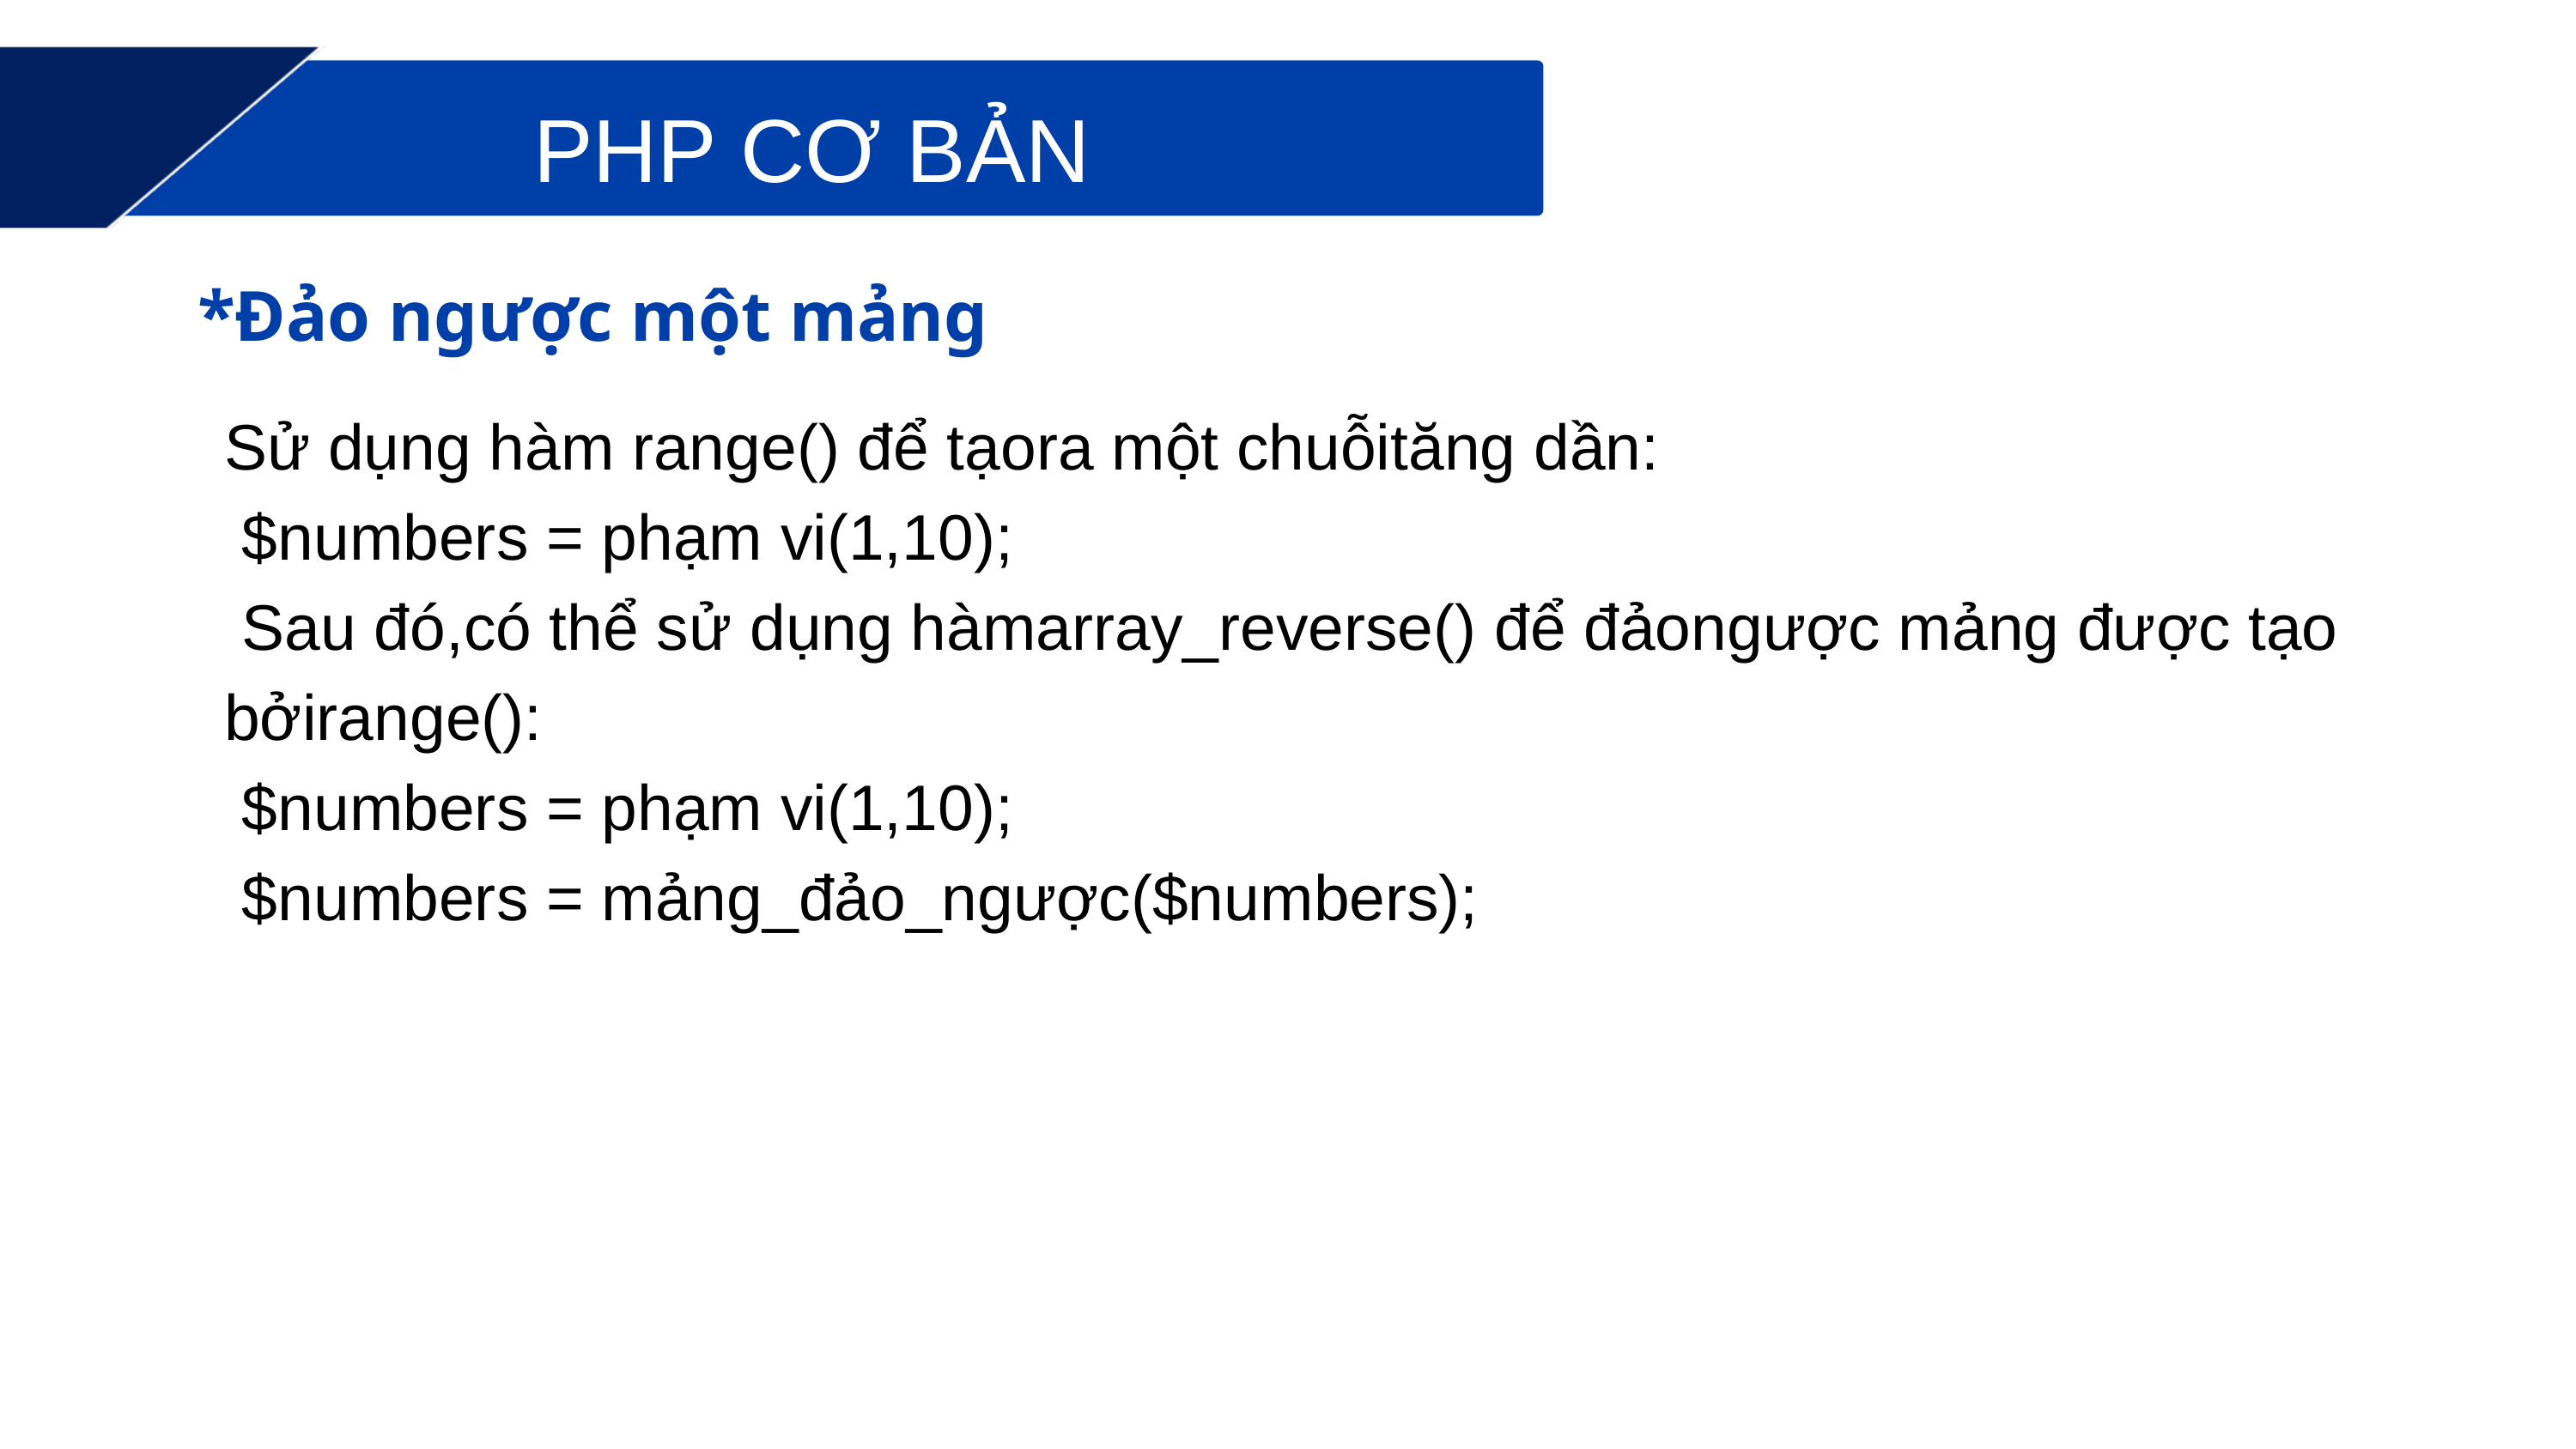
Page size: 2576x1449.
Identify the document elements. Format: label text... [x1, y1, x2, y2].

text_box [0, 45, 96, 231]
text_box Sử dụng hàm range() để tạora một chuỗităng dần: $numbers = phạm vi(1,10); Sau đó,có thể sử dụng hàmarray_reverse() để đảongược mảng được tạo bởirange(): $numbers = phạm vi(1,10); $numbers = mảng_đảo_ngược($numbers); [224, 392, 2576, 1024]
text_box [112, 60, 1544, 216]
text_box *Đảo ngược một mảng [197, 258, 1865, 403]
text_box PHP CƠ BẢN [96, 7, 1528, 270]
